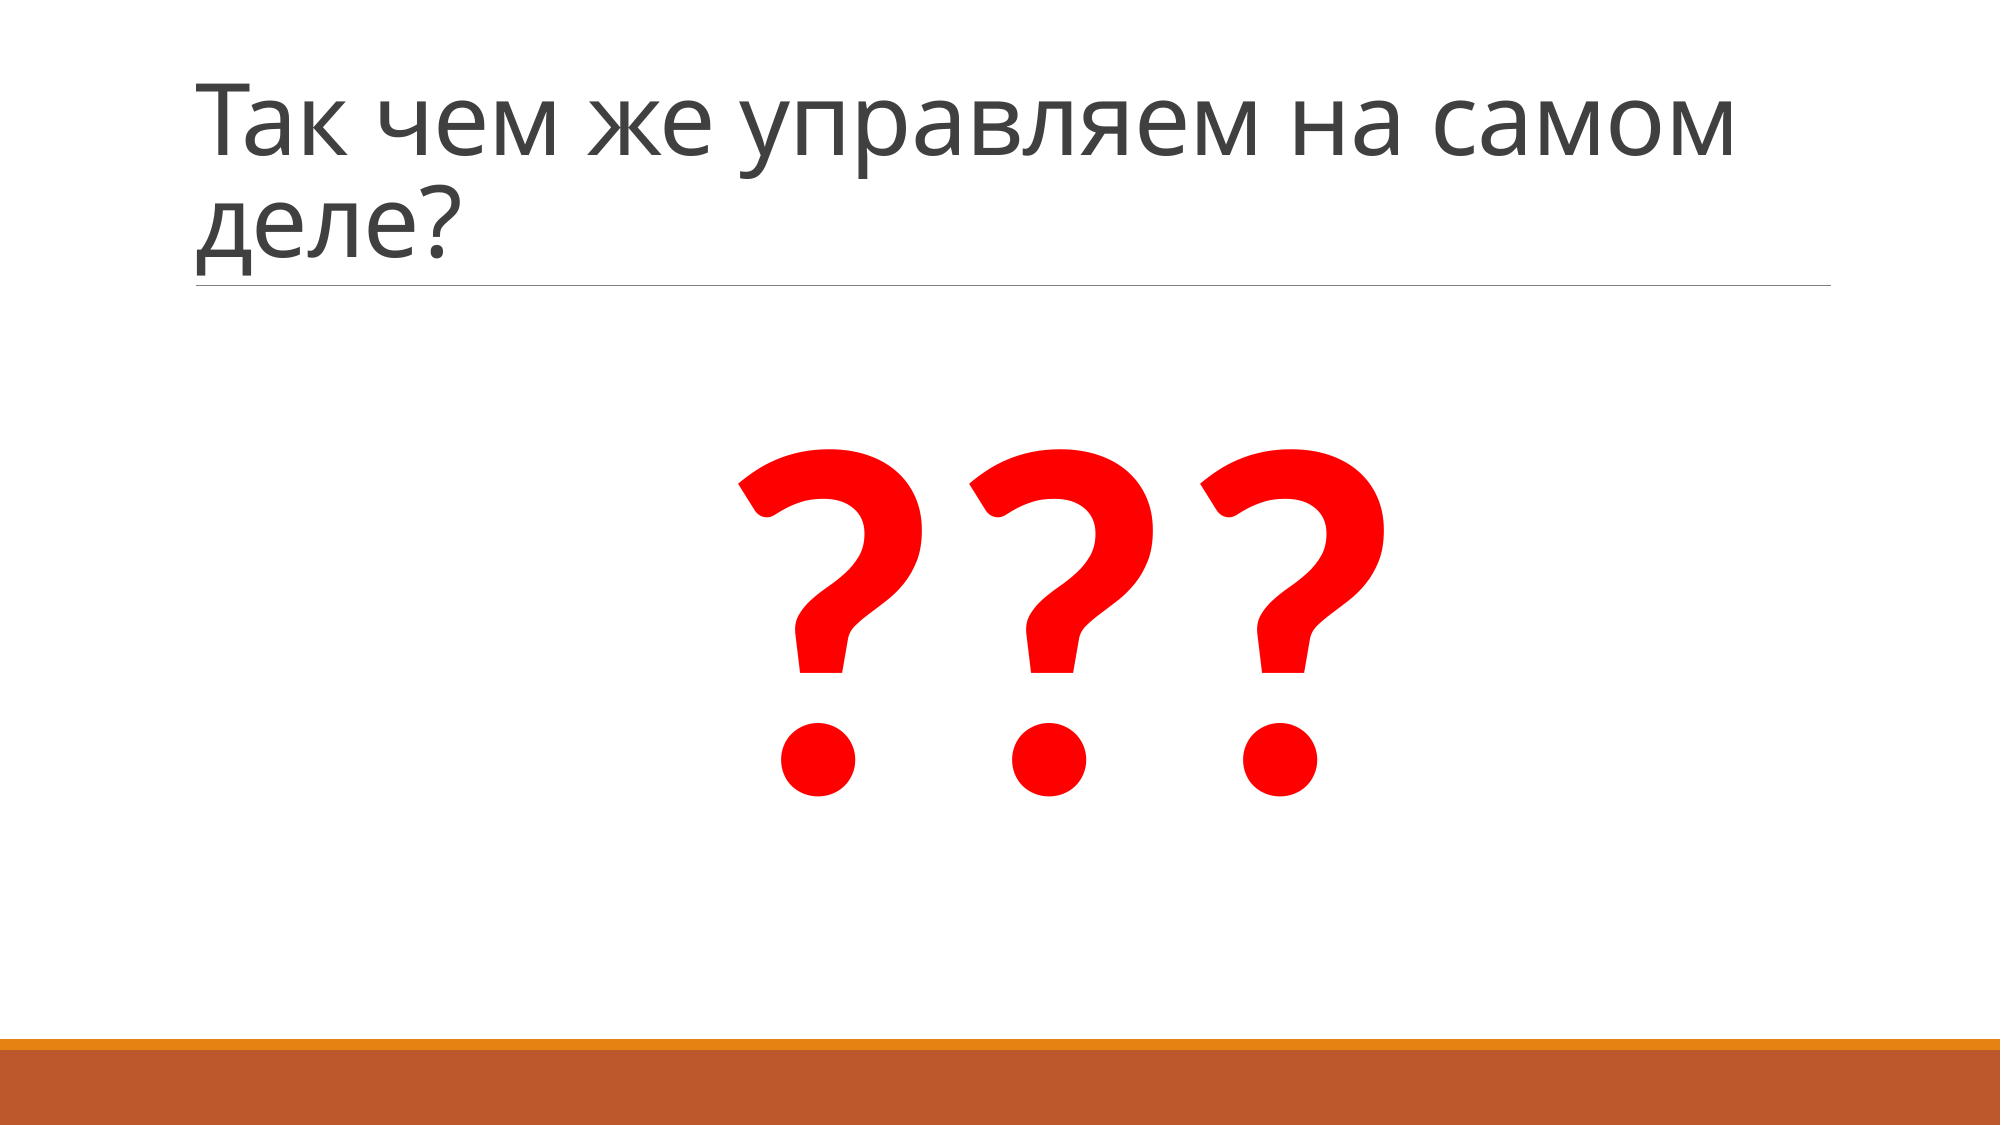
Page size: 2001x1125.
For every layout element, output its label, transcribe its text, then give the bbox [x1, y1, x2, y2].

title Так чем же управляем на самом деле? [180, 47, 1830, 285]
list ??? [180, 302, 1830, 963]
